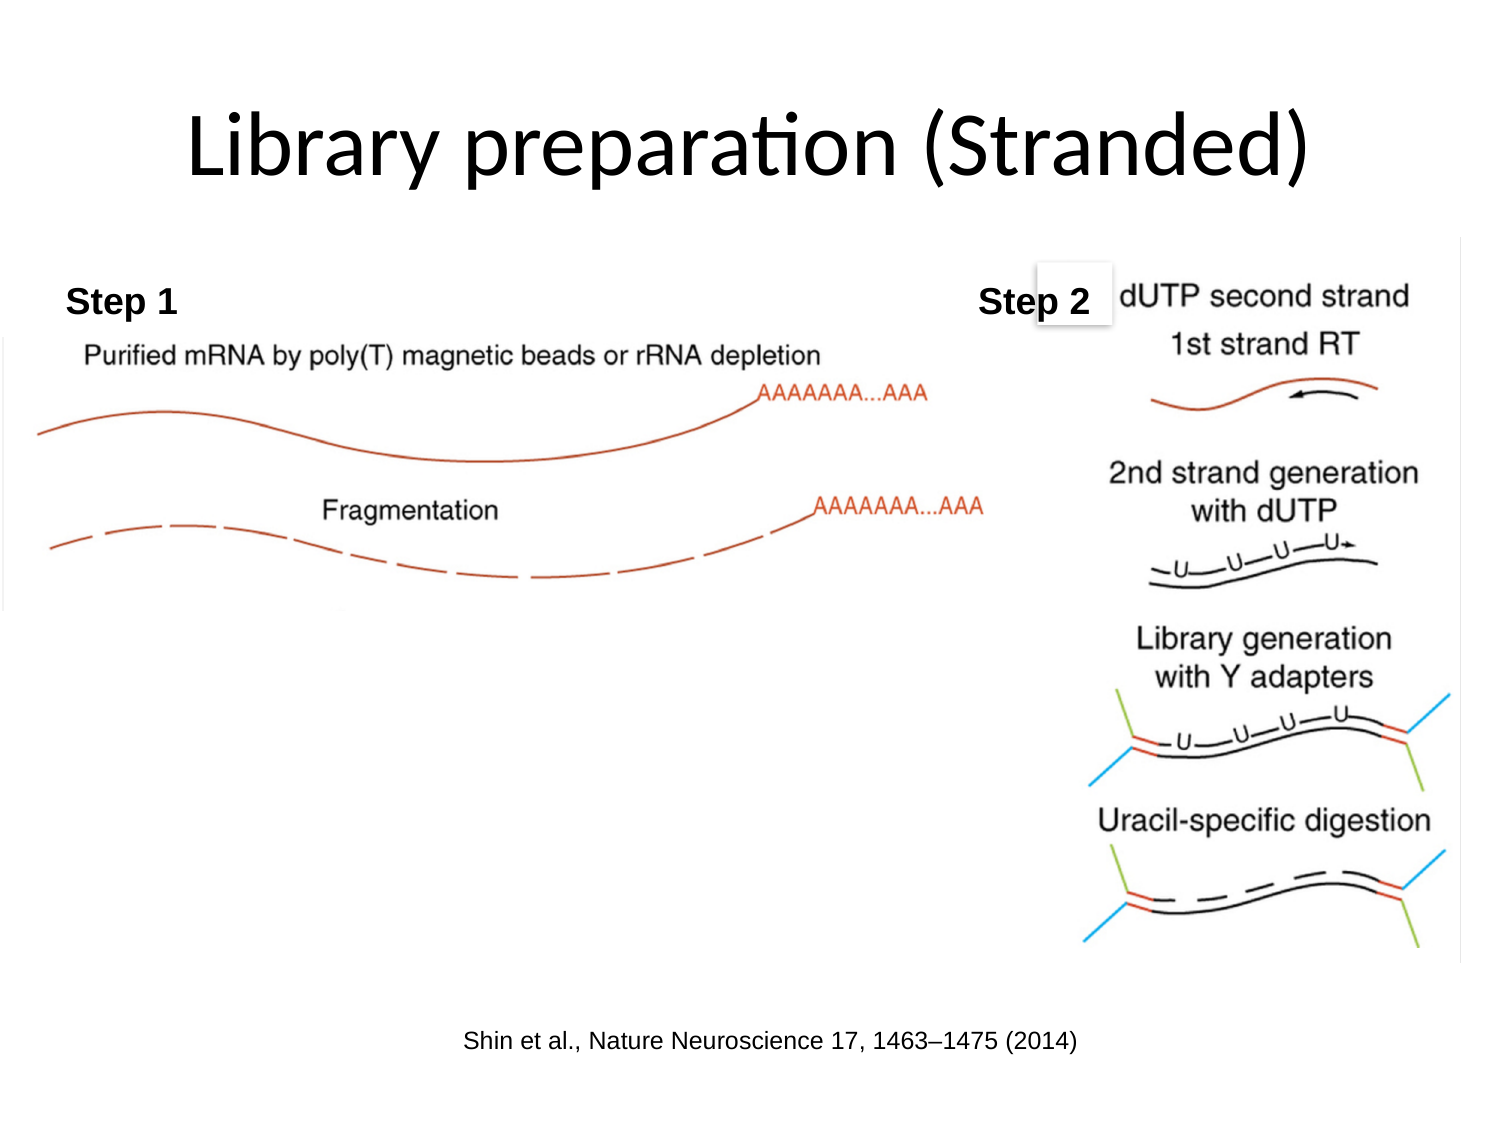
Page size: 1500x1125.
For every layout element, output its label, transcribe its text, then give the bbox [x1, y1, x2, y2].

picture [1049, 237, 1461, 963]
text_box Shin et al., Nature Neuroscience 17, 1463–1475 (2014) [448, 1017, 1101, 1062]
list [0, 337, 990, 612]
text_box Step 2 [963, 224, 1106, 330]
text_box Step 1 [50, 224, 194, 330]
title Library preparation (Stranded) [74, 44, 1426, 233]
